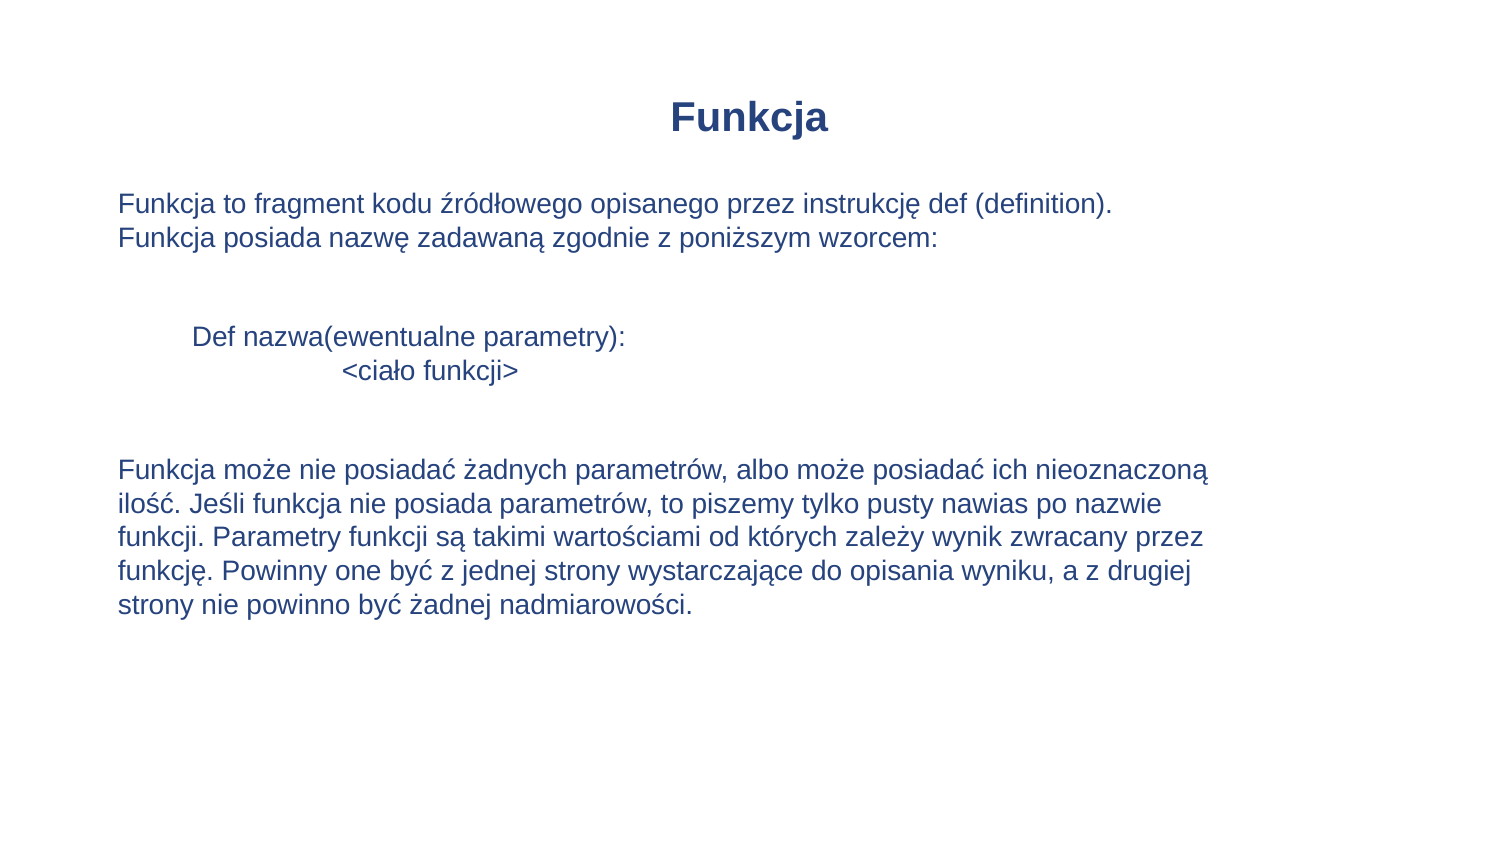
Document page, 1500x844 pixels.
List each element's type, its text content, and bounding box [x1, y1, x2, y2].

text_box Funkcja może nie posiadać żadnych parametrów, albo może posiadać ich nieoznaczoną ilość. Jeśli funkcja nie posiada parametrów, to piszemy tylko pusty nawias po nazwie funkcji. Parametry funkcji są takimi wartościami od których zależy wynik zwracany przez funkcję. Powinny one być z jednej strony wystarczające do opisania wyniku, a z drugiej strony nie powinno być żadnej nadmiarowości. [103, 443, 1233, 628]
text_box Def nazwa(ewentualne parametry): <ciało funkcji> [177, 310, 819, 393]
title Funkcja [70, 25, 1428, 148]
text_box Funkcja to fragment kodu źródłowego opisanego przez instrukcję def (definition). Funkcja posiada nazwę zadawaną zgodnie z poniższym wzorcem: [103, 177, 1233, 260]
